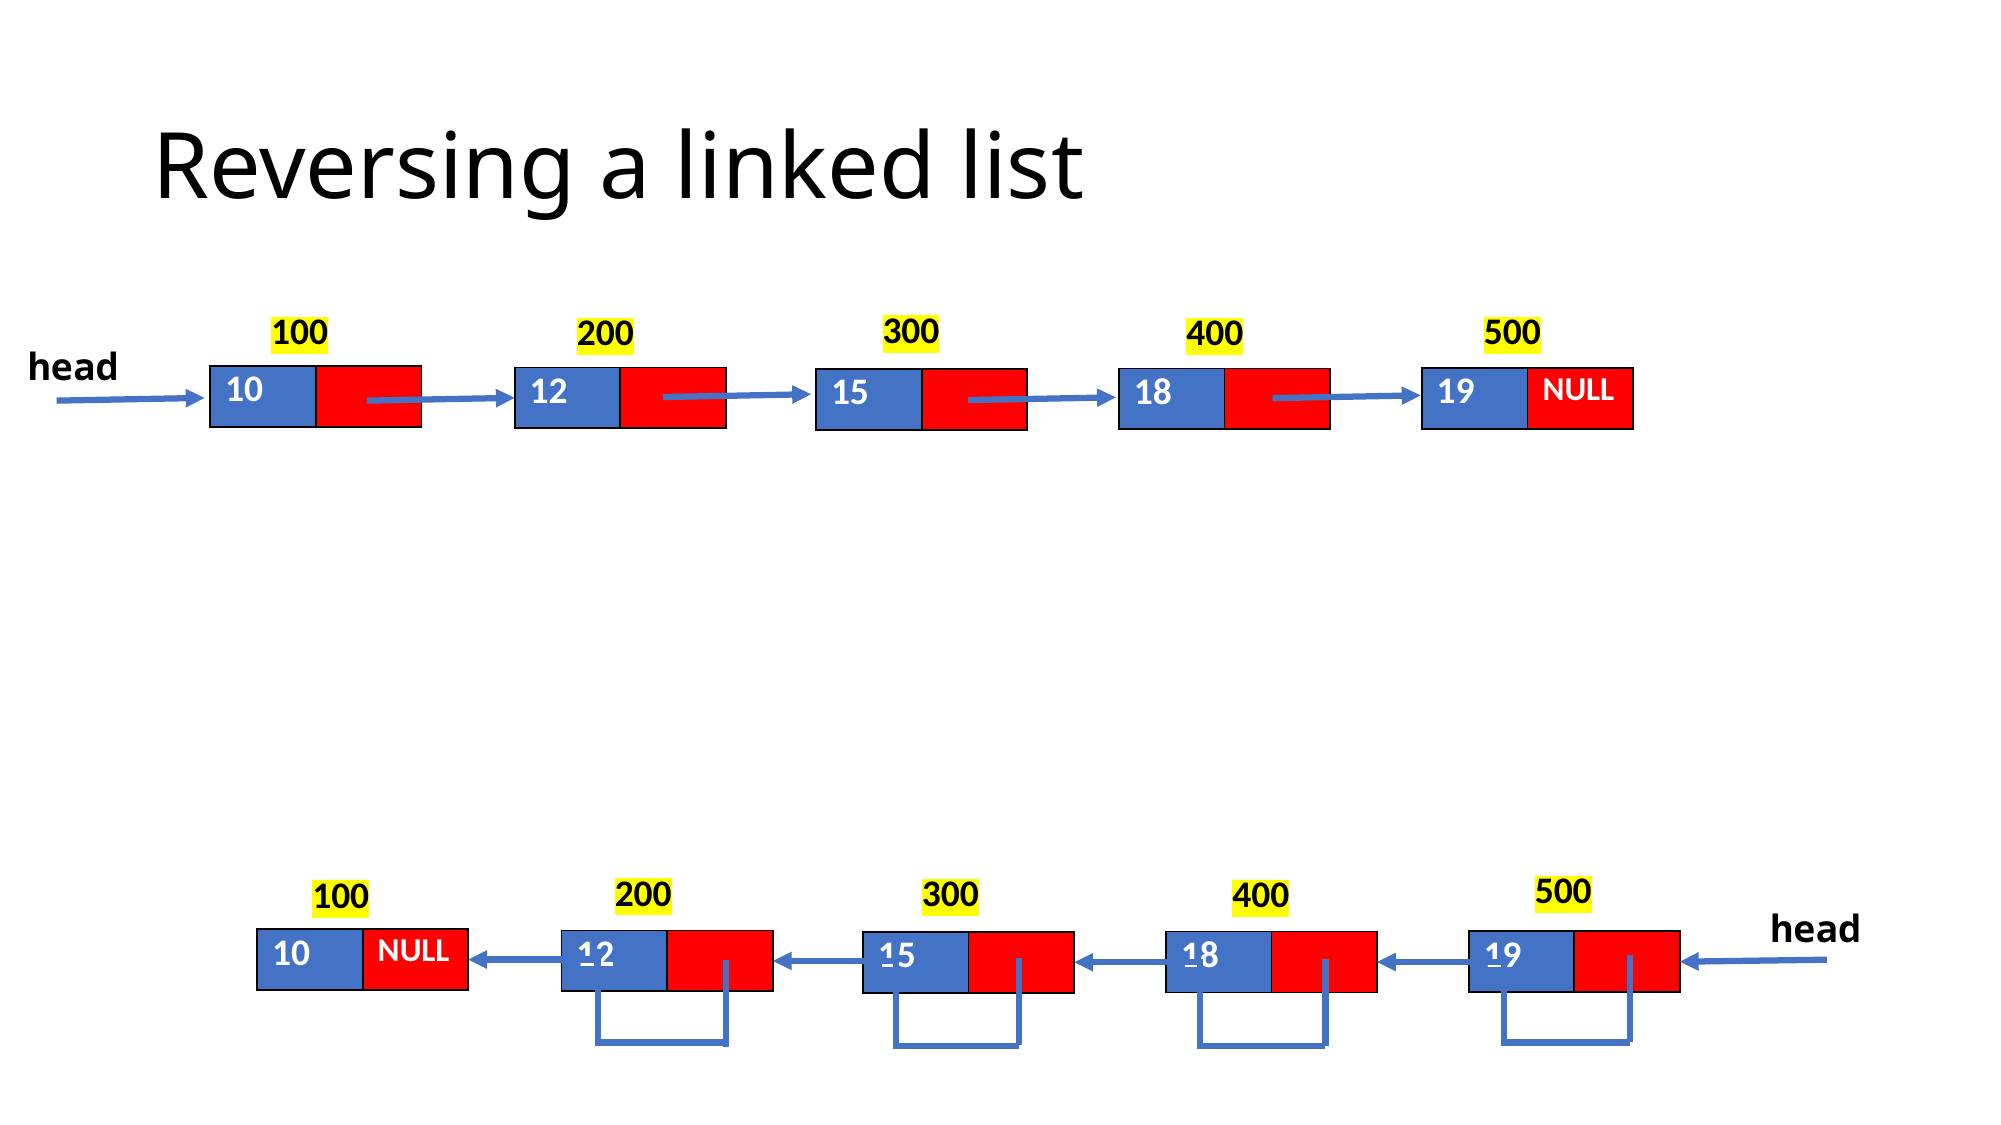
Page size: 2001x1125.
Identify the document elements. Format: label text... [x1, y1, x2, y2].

table_header [969, 933, 1073, 992]
table_header 18 [1120, 369, 1224, 428]
text_box 500 [1469, 299, 1691, 360]
table_header [1575, 932, 1679, 991]
text_box 400 [1171, 300, 1393, 361]
title Reversing a linked list [137, 59, 1863, 278]
text_box head [1755, 897, 1977, 958]
table_header [317, 367, 421, 426]
table_header [1272, 932, 1376, 992]
table_header 12 [516, 368, 619, 427]
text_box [56, 397, 205, 401]
table_header 10 [258, 930, 362, 989]
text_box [468, 959, 726, 1043]
table_header 18 [1167, 932, 1271, 962]
table_header [668, 931, 772, 990]
text_box 100 [256, 299, 478, 360]
table_header 15 [864, 933, 968, 960]
text_box 100 [297, 863, 519, 924]
table_header 19 [1470, 932, 1573, 961]
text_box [967, 397, 1116, 401]
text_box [663, 394, 811, 398]
text_box 300 [867, 298, 1089, 359]
table_header [1225, 369, 1329, 428]
table_header 10 [211, 367, 315, 426]
table_header 12 [562, 931, 666, 959]
text_box 200 [562, 300, 784, 361]
table_header 19 [1423, 369, 1527, 428]
table_header 15 [817, 370, 921, 429]
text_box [1272, 395, 1421, 399]
text_box 300 [907, 862, 1129, 922]
text_box 400 [1217, 862, 1439, 923]
table_header NULL [1528, 369, 1632, 428]
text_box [1074, 962, 1326, 1047]
text_box 200 [599, 861, 822, 921]
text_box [366, 397, 515, 401]
table_header NULL [364, 930, 467, 989]
table_header [621, 368, 725, 427]
text_box head [13, 335, 235, 396]
text_box 500 [1520, 858, 1742, 919]
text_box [1377, 961, 1631, 1043]
table_header [923, 370, 1026, 429]
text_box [772, 960, 1020, 1047]
